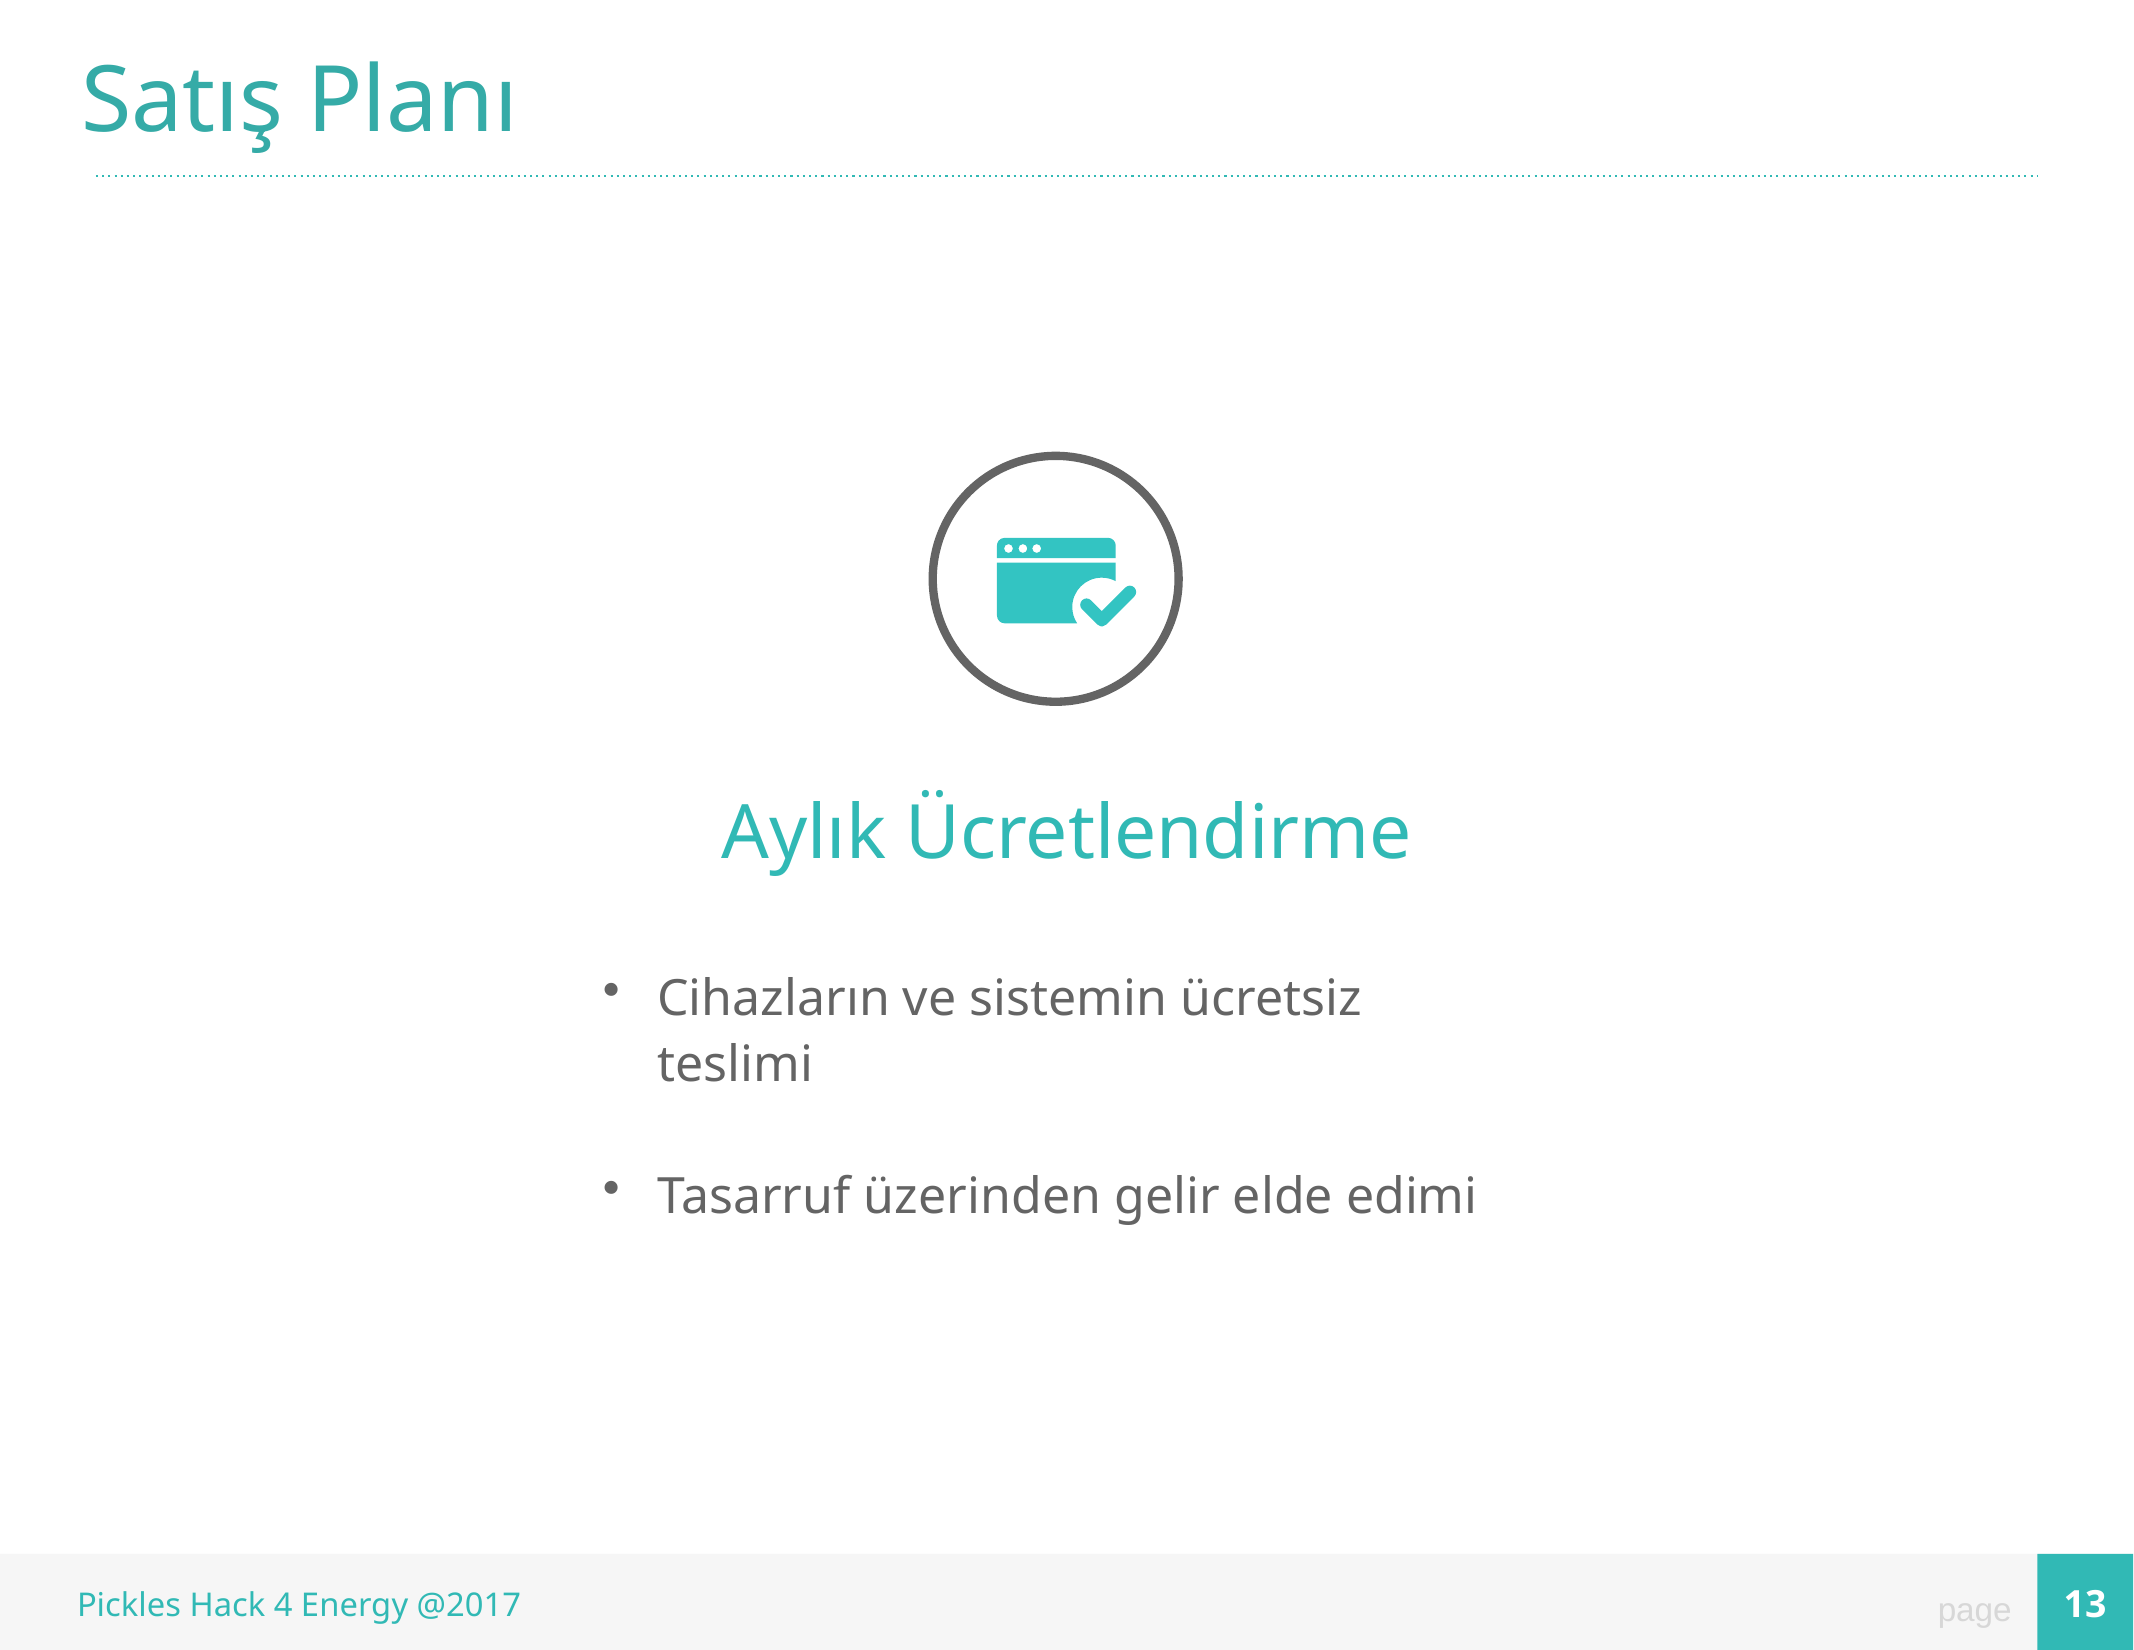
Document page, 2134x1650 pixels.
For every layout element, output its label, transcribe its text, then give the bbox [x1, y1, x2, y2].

list Pickles Hack 4 Energy @2017 [65, 1572, 684, 1635]
text_box Satış Planı [70, 28, 530, 160]
text_box [1080, 585, 1137, 627]
text_box [996, 537, 1116, 559]
text_box Cihazların ve sistemin ücretsiz teslimi Tasarruf üzerinden gelir elde edimi [592, 948, 1542, 1234]
text_box Aylık Ücretlendirme [710, 772, 1423, 885]
text_box [932, 455, 1179, 702]
text_box [996, 562, 1116, 624]
text_box 13 [2055, 1571, 2116, 1633]
